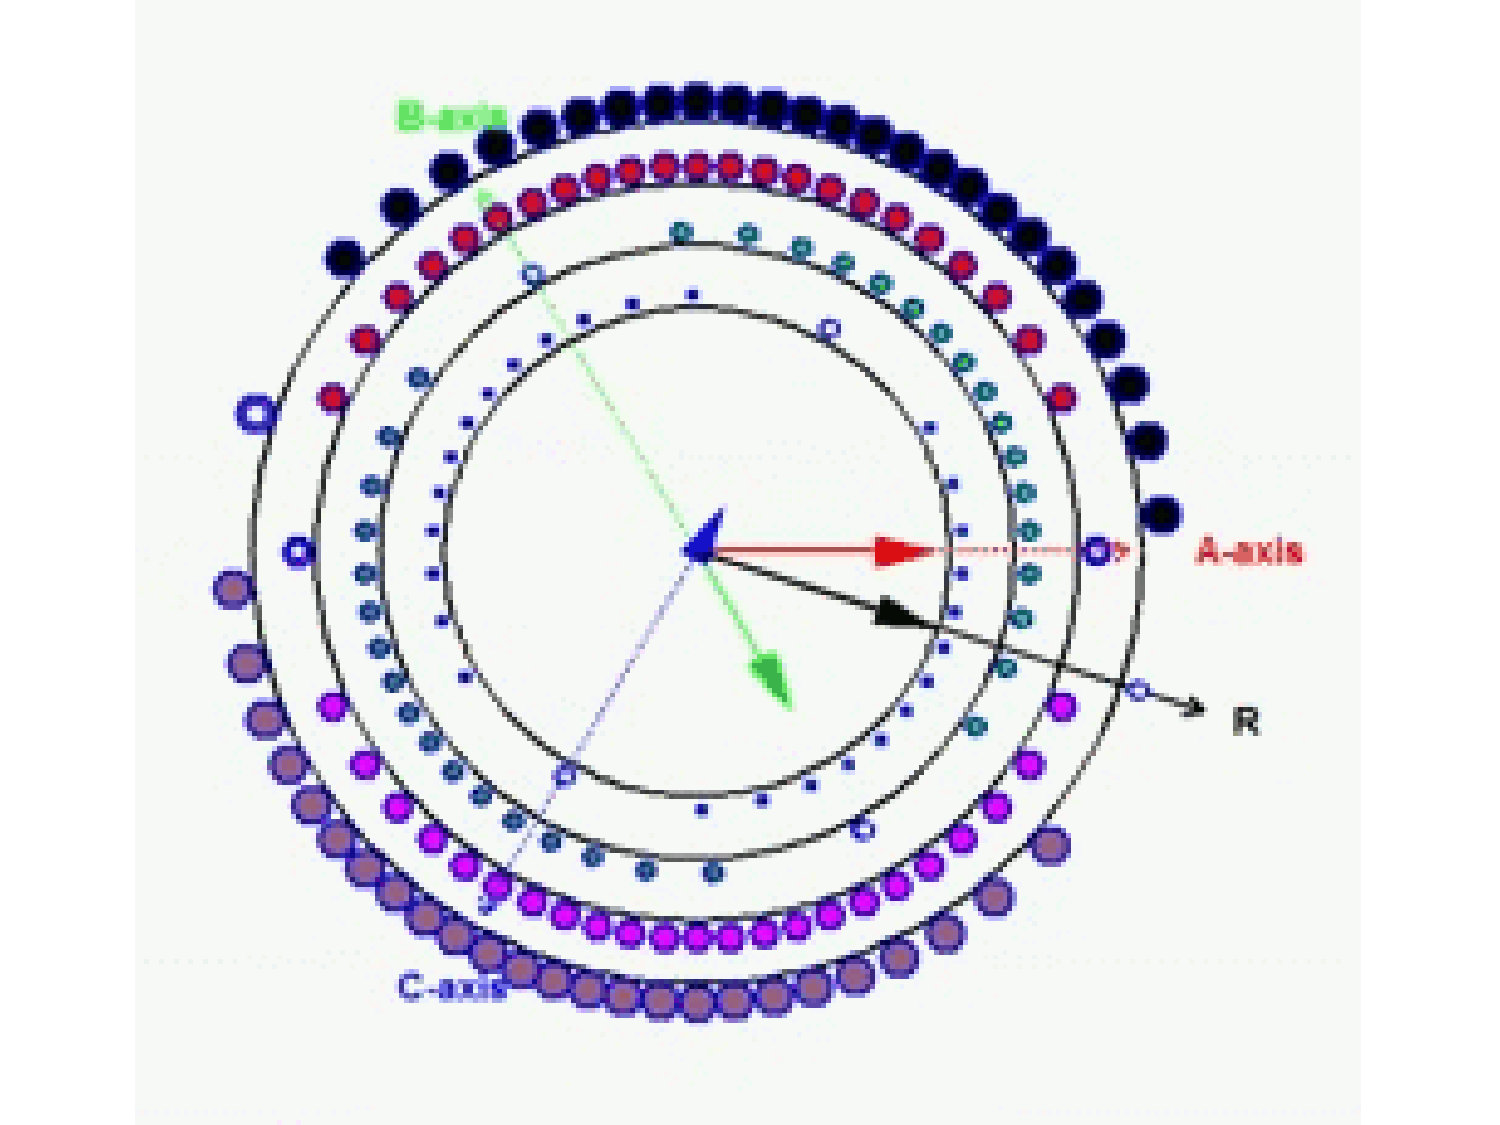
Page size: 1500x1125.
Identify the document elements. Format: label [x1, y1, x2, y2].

picture [134, 0, 1361, 1125]
